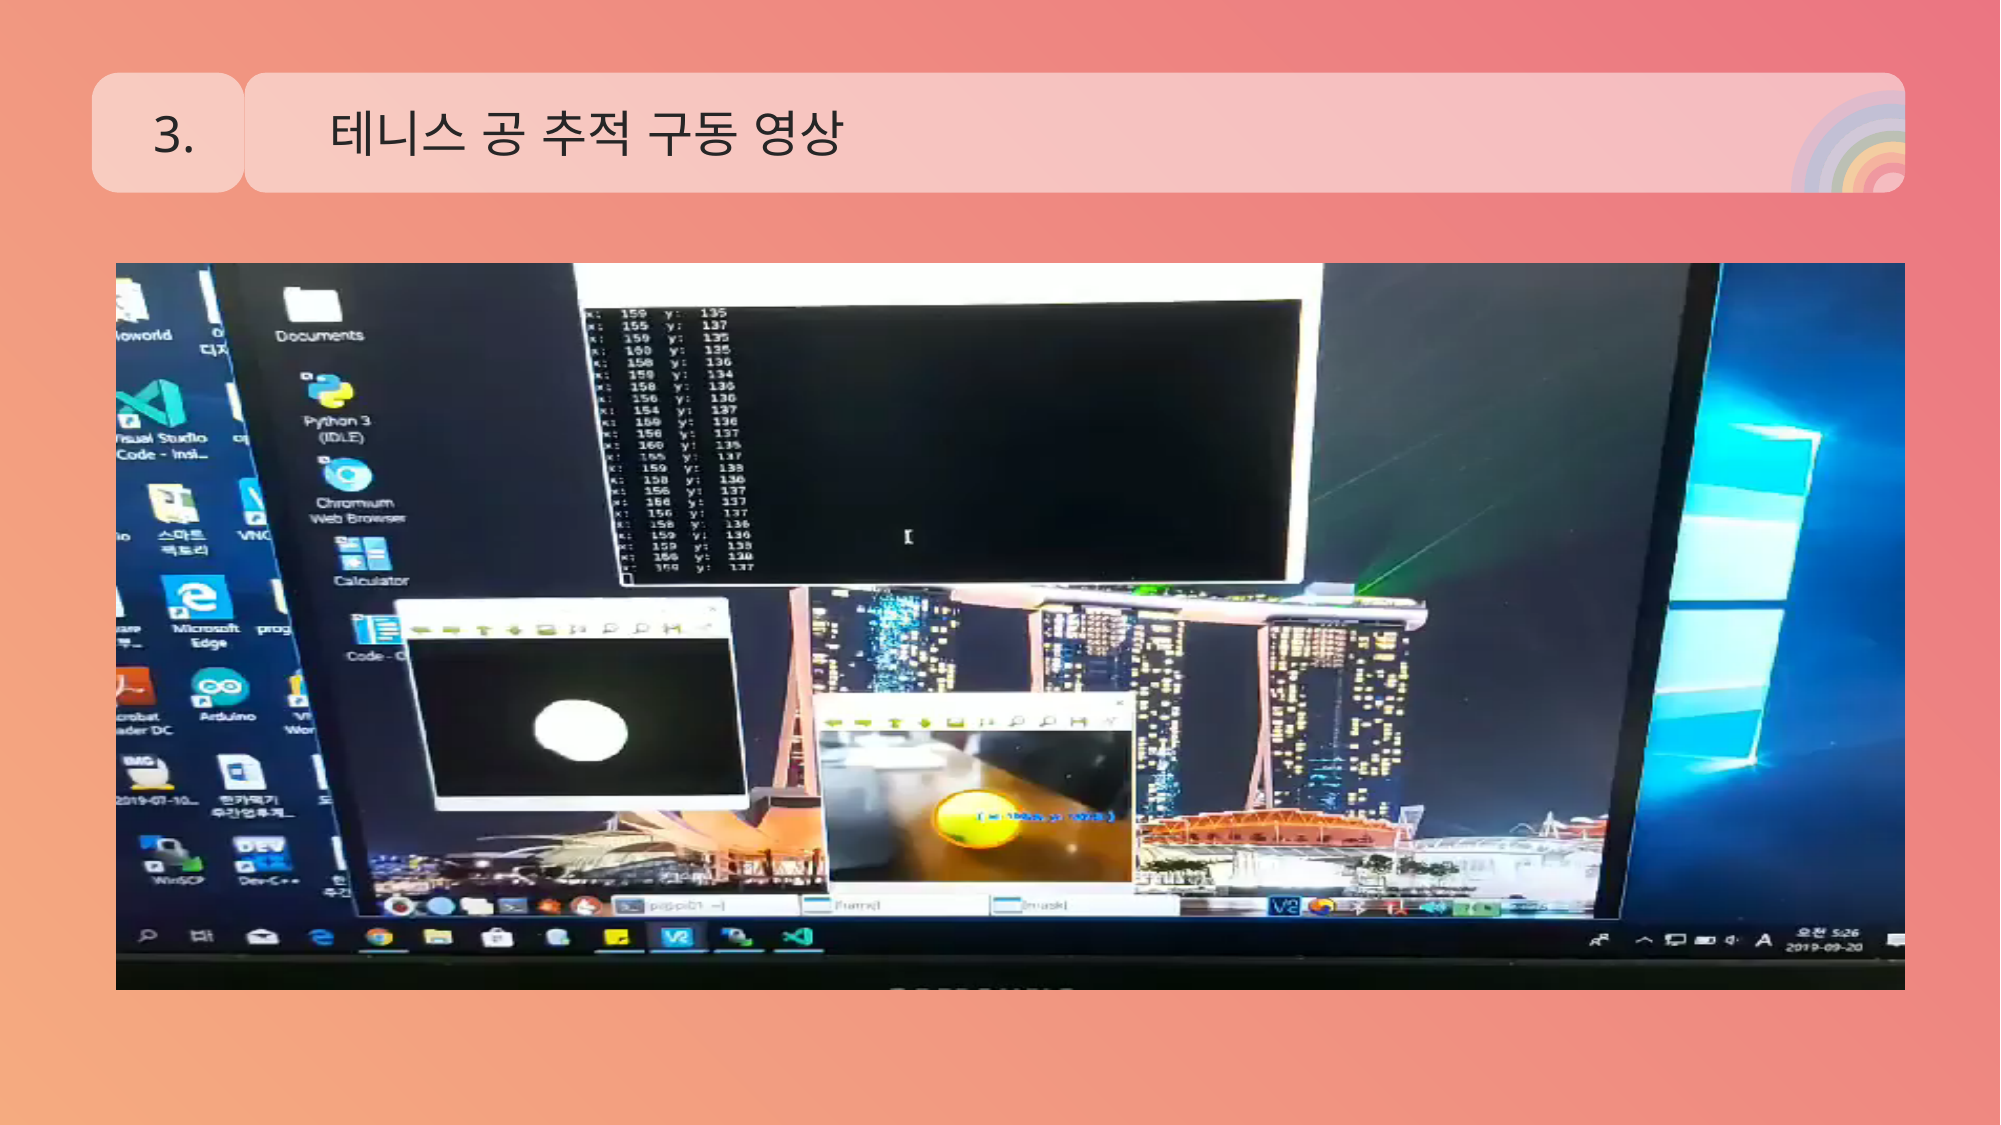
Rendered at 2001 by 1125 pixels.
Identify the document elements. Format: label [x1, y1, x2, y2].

text_box [91, 72, 1906, 193]
text_box [115, 262, 1906, 991]
